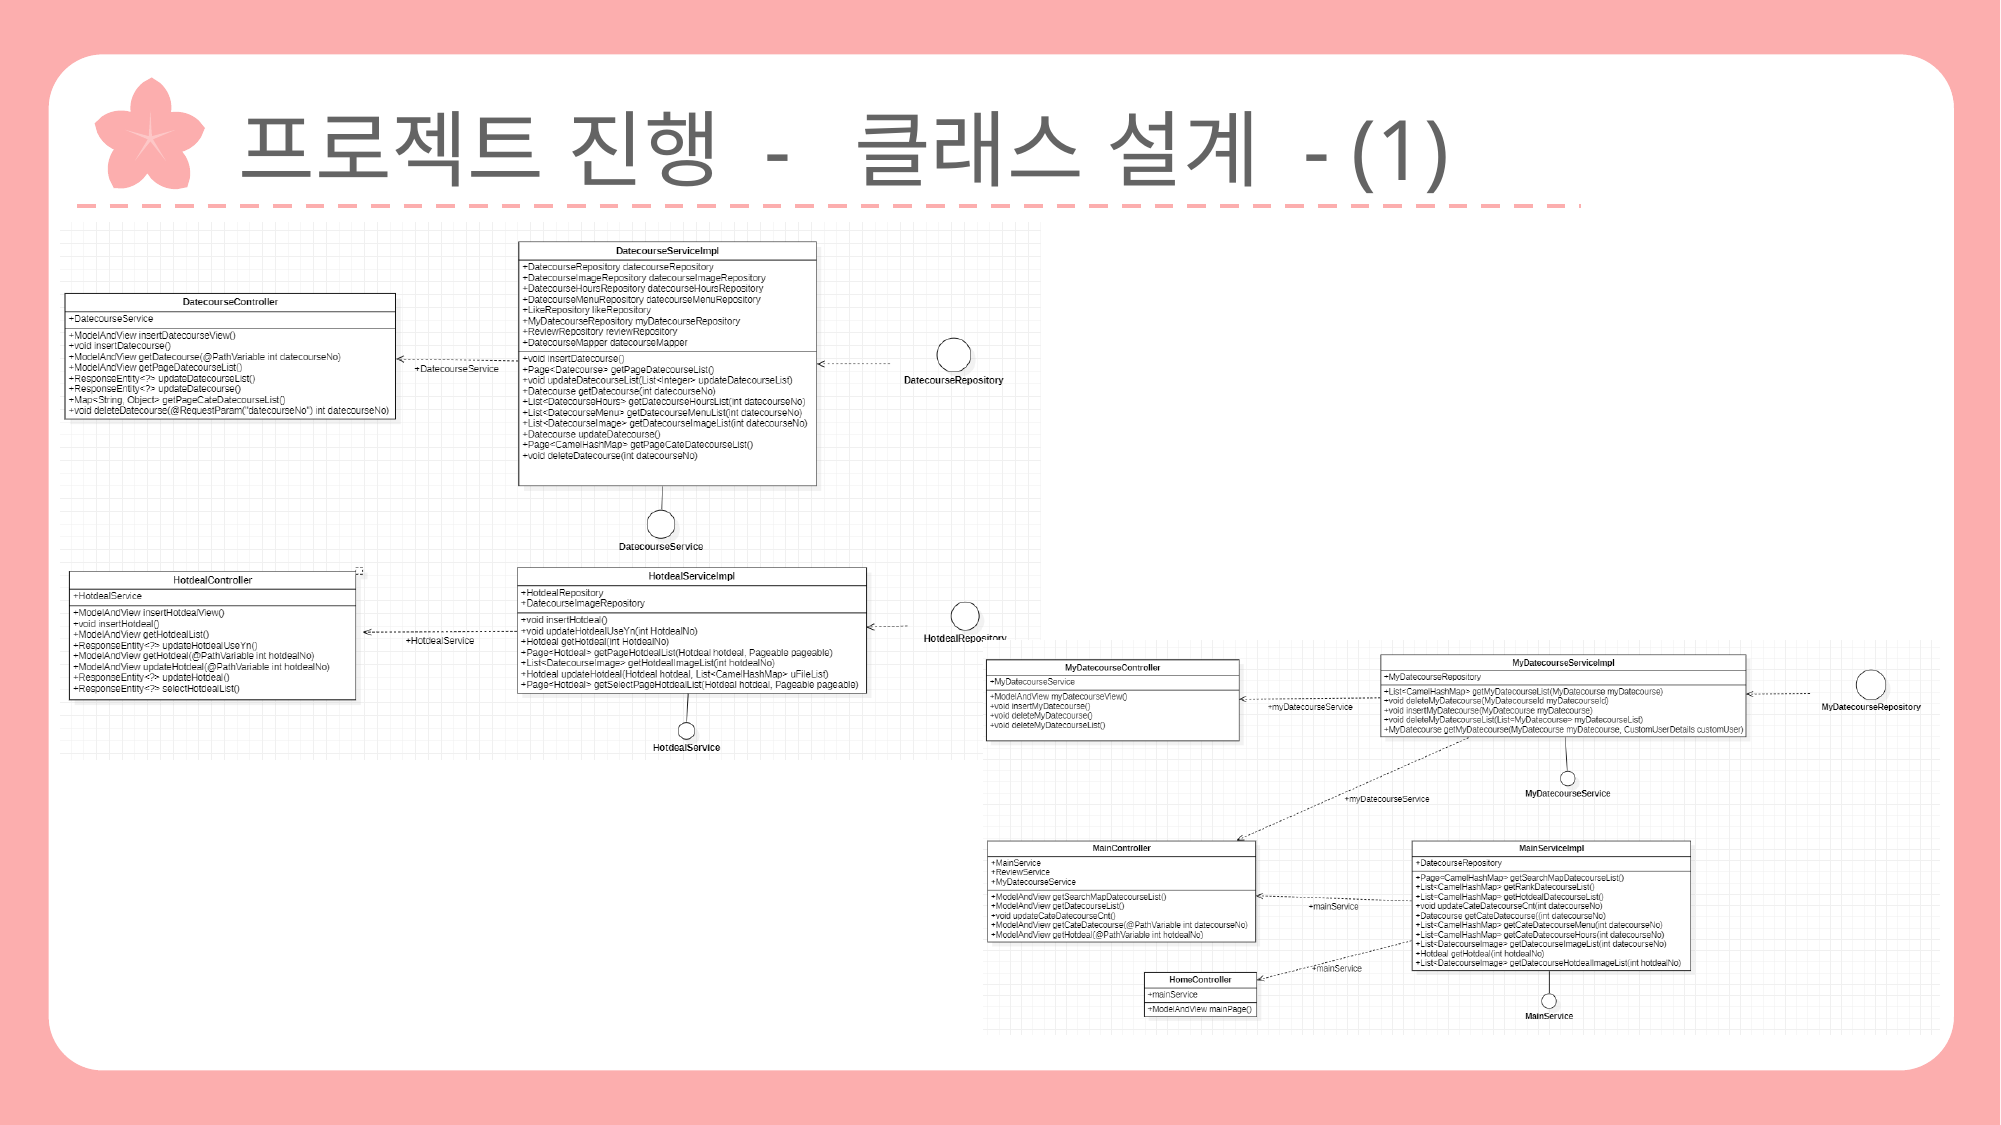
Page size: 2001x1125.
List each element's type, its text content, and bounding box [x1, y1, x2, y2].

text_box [95, 89, 206, 201]
picture [60, 222, 1940, 1036]
text_box 프로젝트 진행 - 클래스 설계 - (1) [223, 89, 1617, 205]
